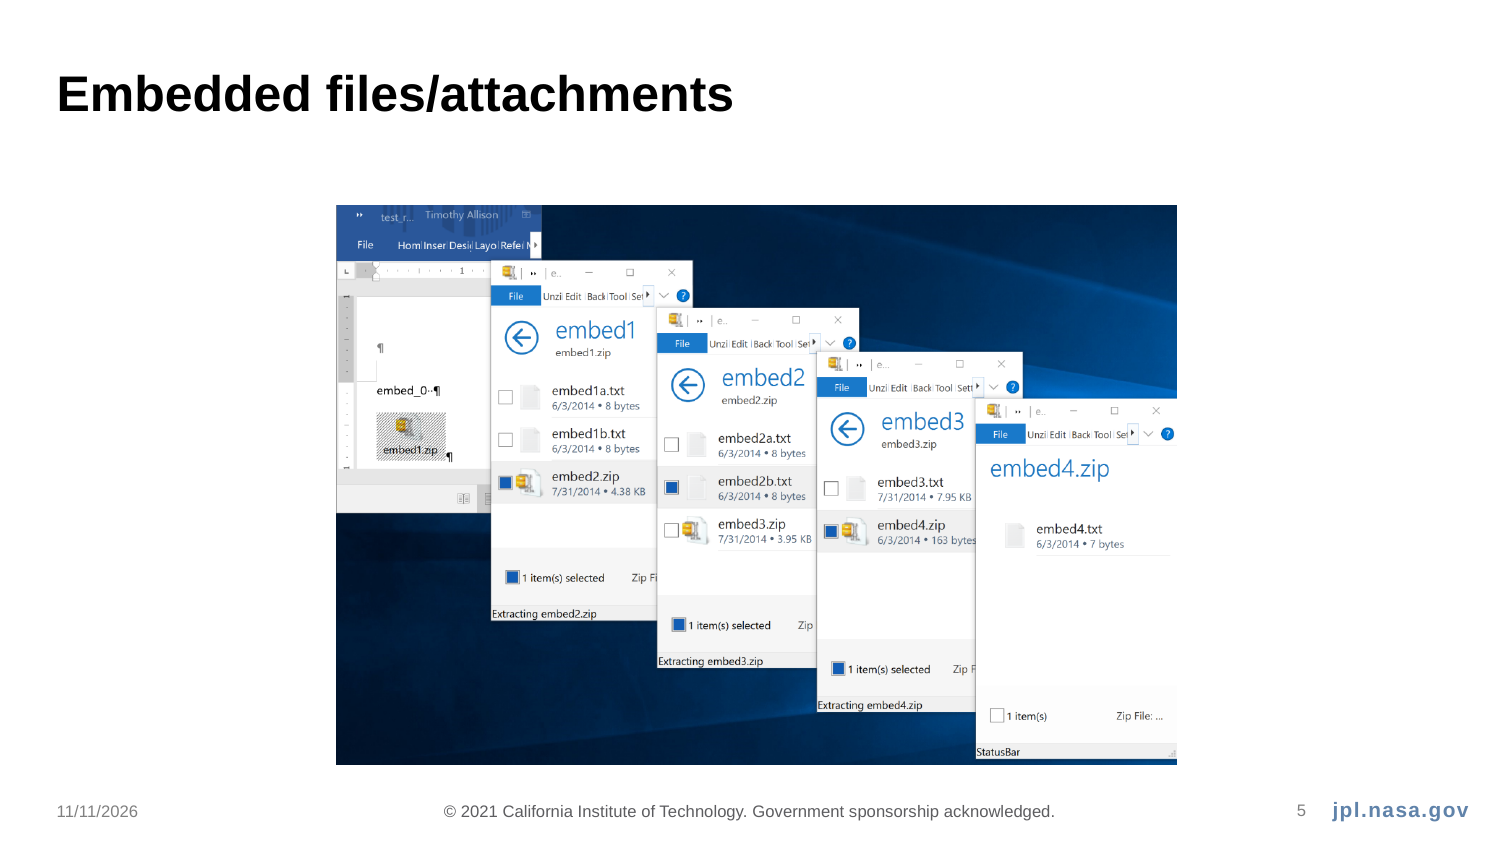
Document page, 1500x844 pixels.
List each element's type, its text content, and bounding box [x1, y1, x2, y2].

picture [336, 205, 1177, 765]
slide_number 5 [1225, 787, 1322, 833]
footer © 2021 California Institute of Technology. Government sponsorship acknowledged. [275, 787, 1225, 833]
title Embedded files/attachments [41, 53, 1439, 125]
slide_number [41, 787, 275, 833]
